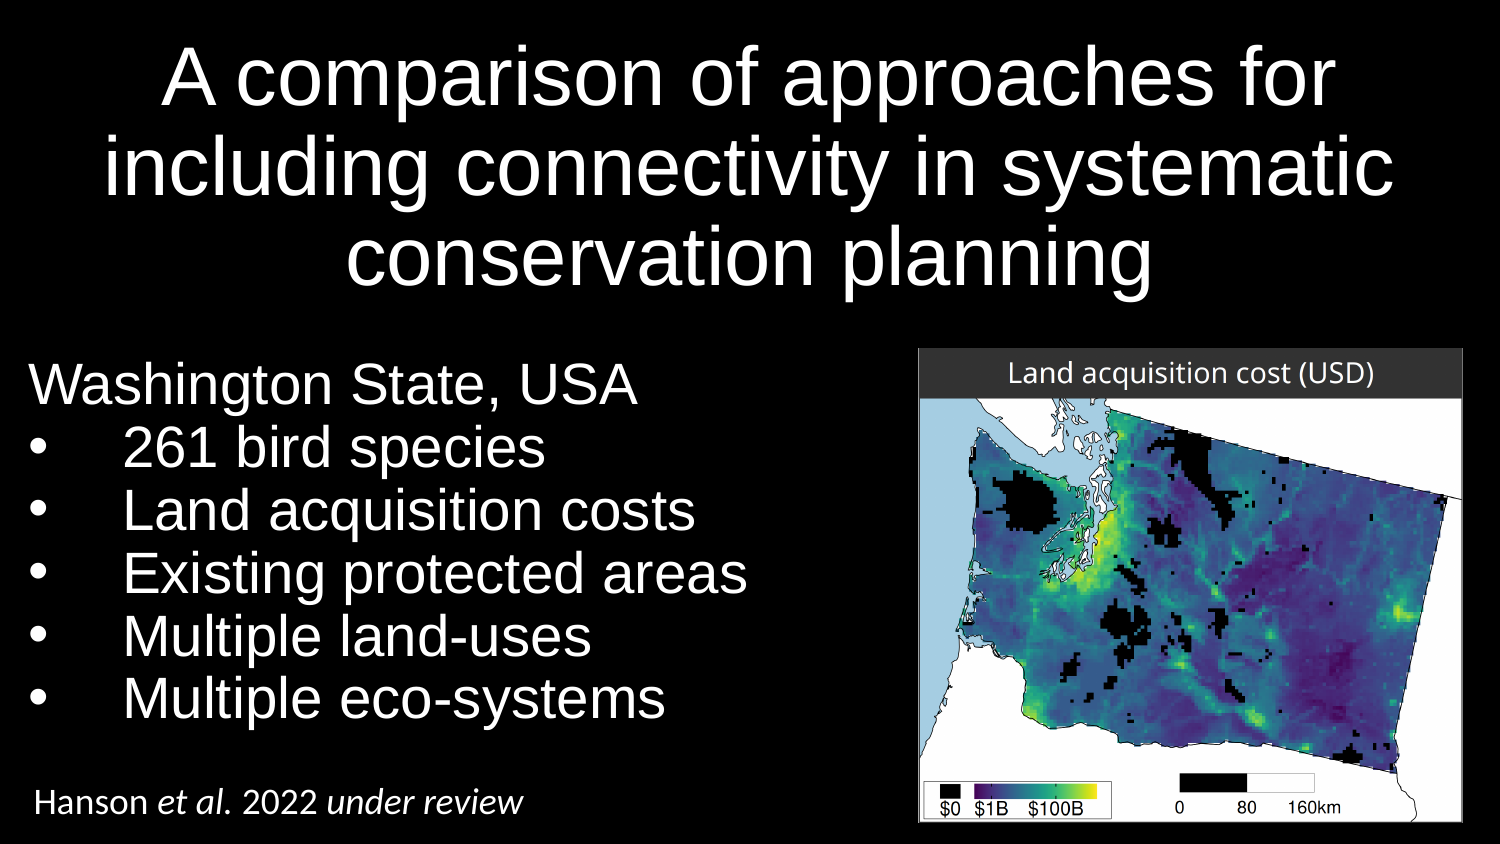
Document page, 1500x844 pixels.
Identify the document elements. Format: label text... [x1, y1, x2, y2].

text_box Hanson et al. 2022 under review [18, 769, 539, 829]
title A comparison of approaches for including connectivity in systematic conservation planning [81, 21, 1419, 317]
picture [918, 348, 1463, 823]
text_box Washington State, USA 261 bird species Land acquisition costs Existing protected areas Multiple land-uses Multiple eco-systems [28, 322, 935, 763]
